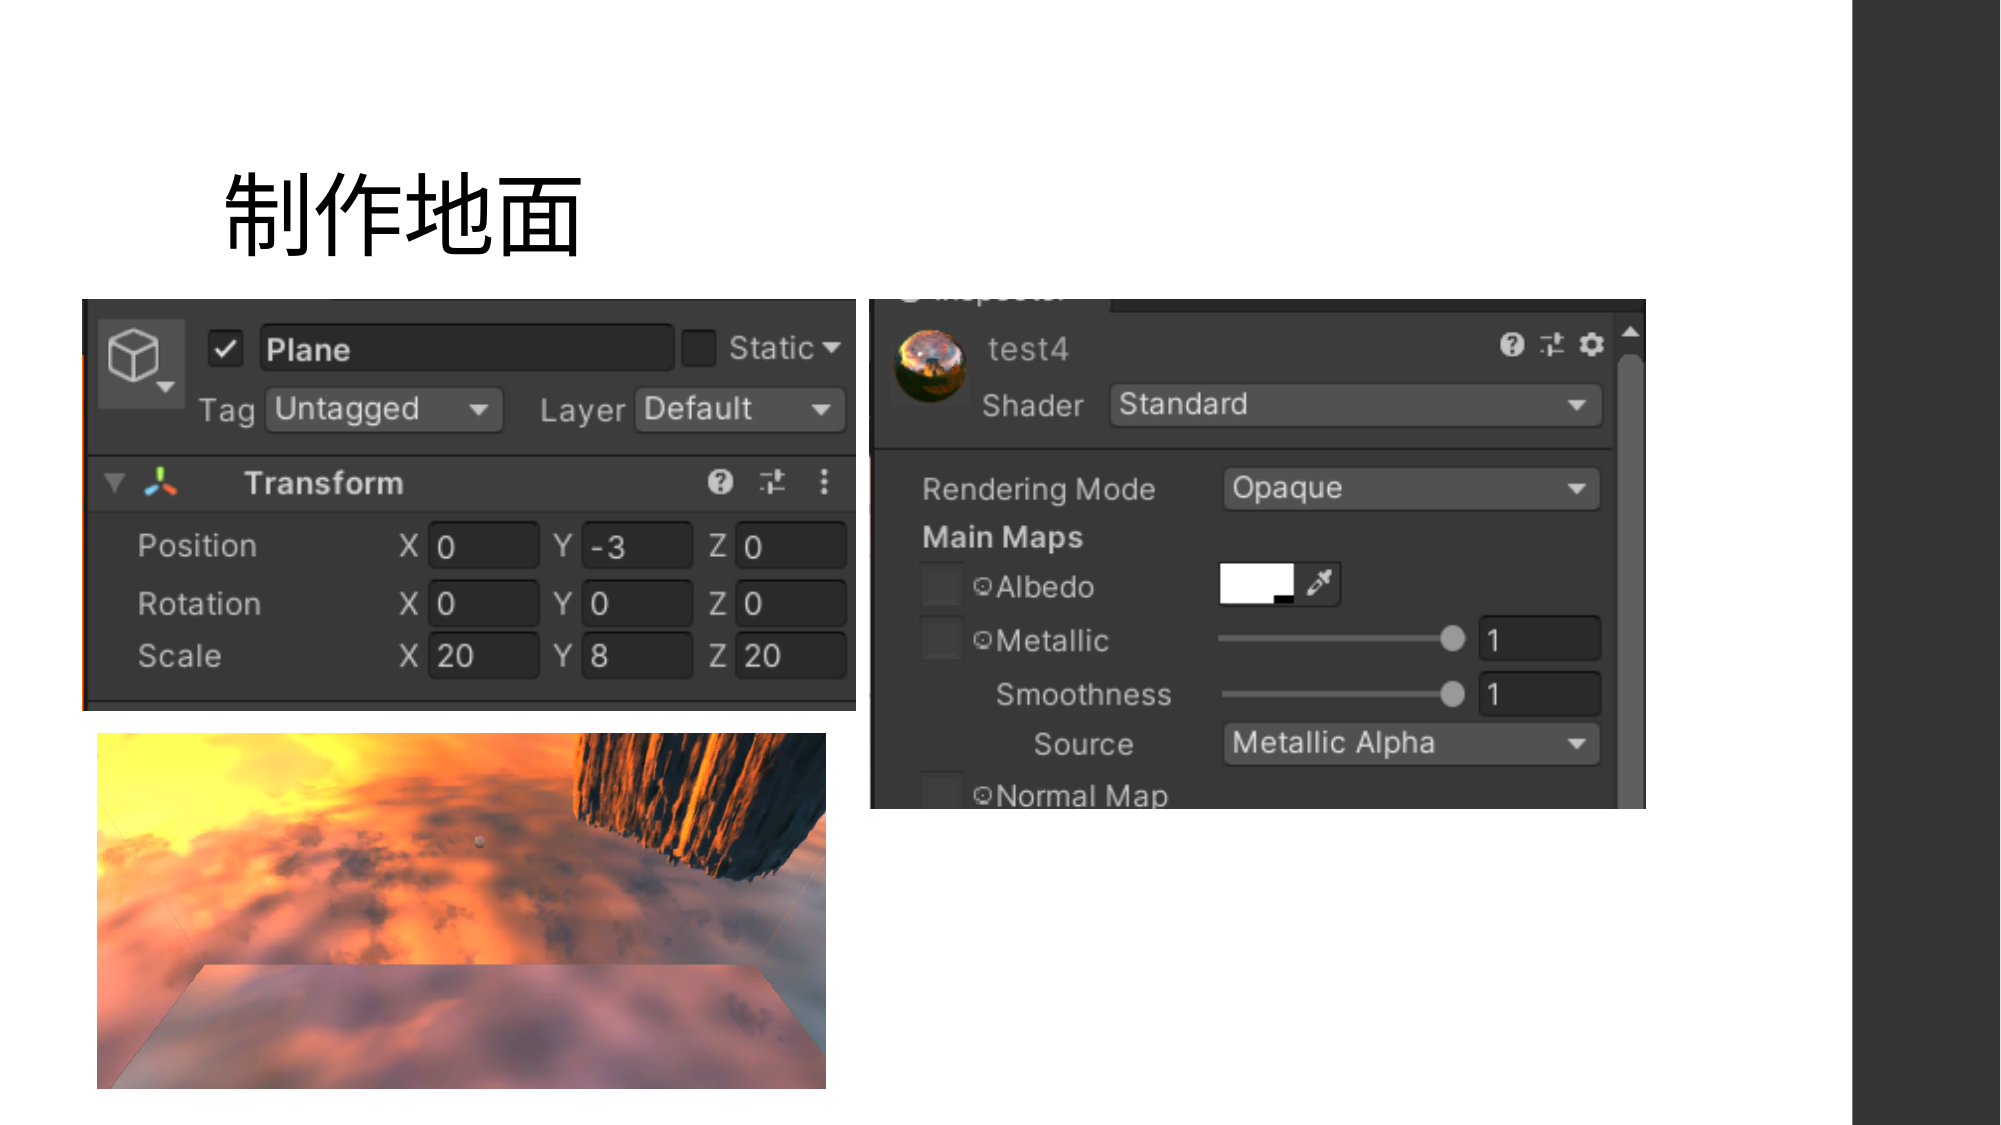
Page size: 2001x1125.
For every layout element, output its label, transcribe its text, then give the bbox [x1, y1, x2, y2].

title 制作地面 [206, 60, 1797, 278]
picture [81, 299, 856, 711]
picture [97, 732, 826, 1090]
picture [868, 299, 1647, 809]
